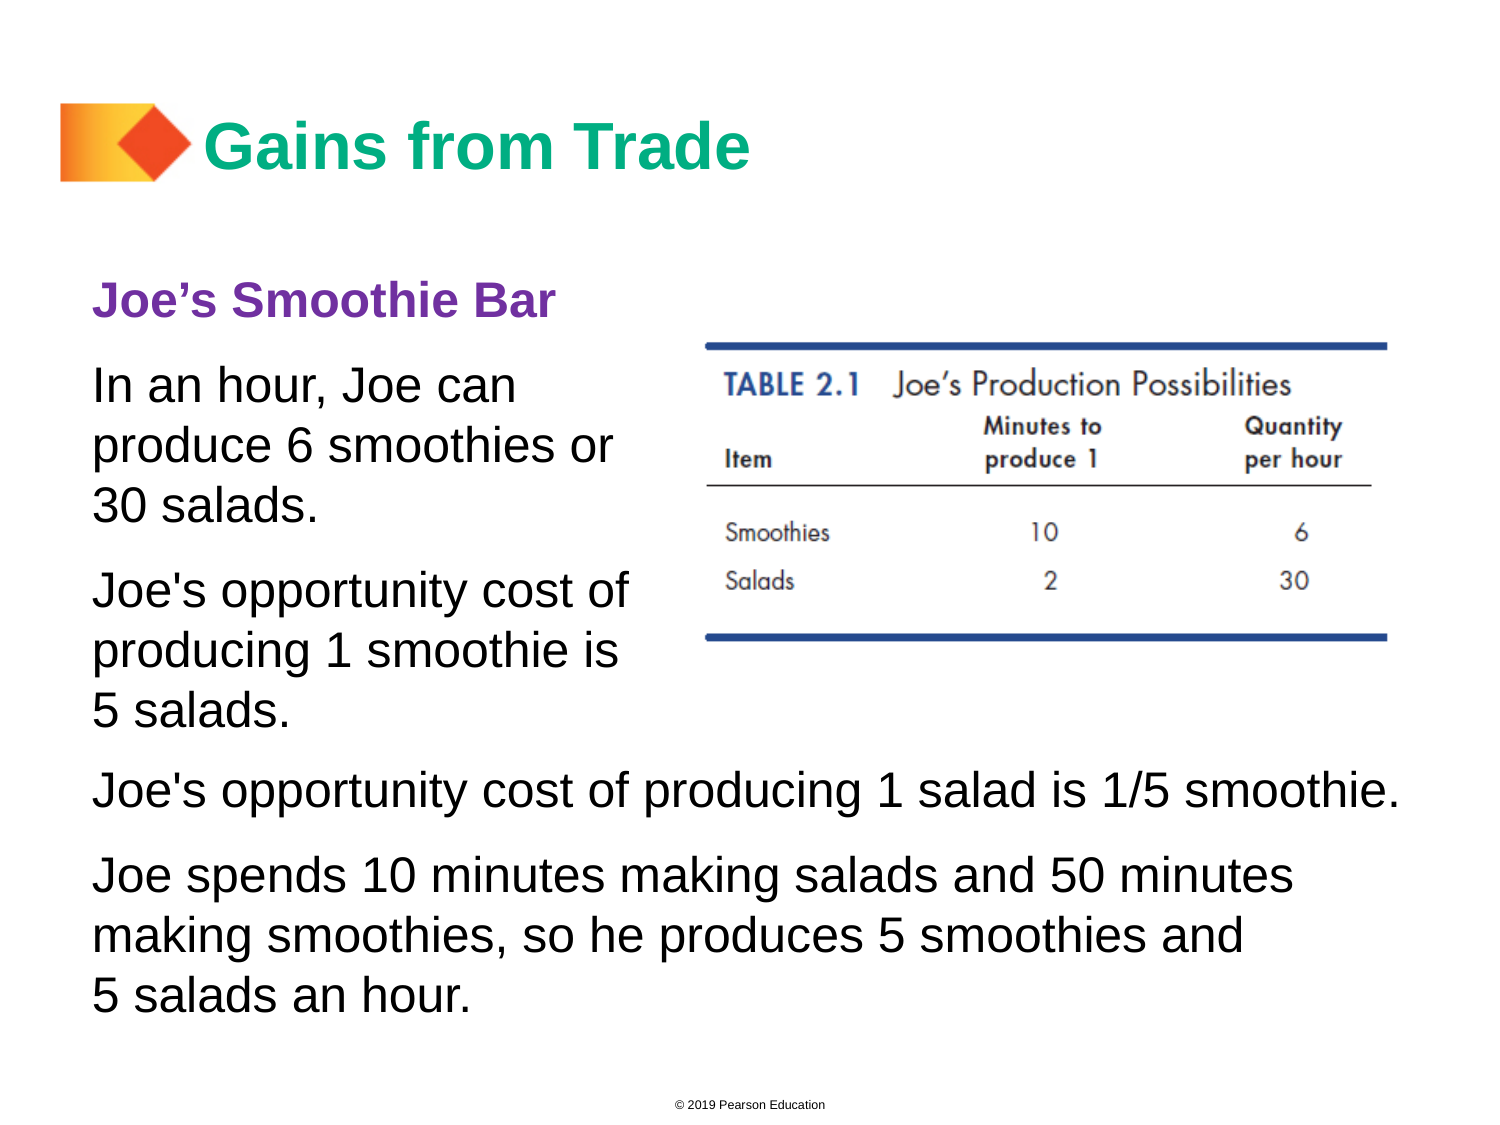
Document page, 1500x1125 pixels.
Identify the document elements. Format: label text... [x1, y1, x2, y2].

picture [696, 330, 1401, 652]
list Joe’s Smoothie Bar In an hour, Joe can produce 6 smoothies or 30 salads. Joe's opportunity cost of producing 1 smoothie is 5 salads. [59, 259, 700, 750]
text_box Joe's opportunity cost of producing 1 salad is 1/5 smoothie. Joe spends 10 minutes making salads and 50 minutes making smoothies, so he produces 5 smoothies and 5 salads an hour. [59, 750, 1434, 1088]
picture [59, 102, 188, 184]
title Gains from Trade [188, 50, 1364, 236]
